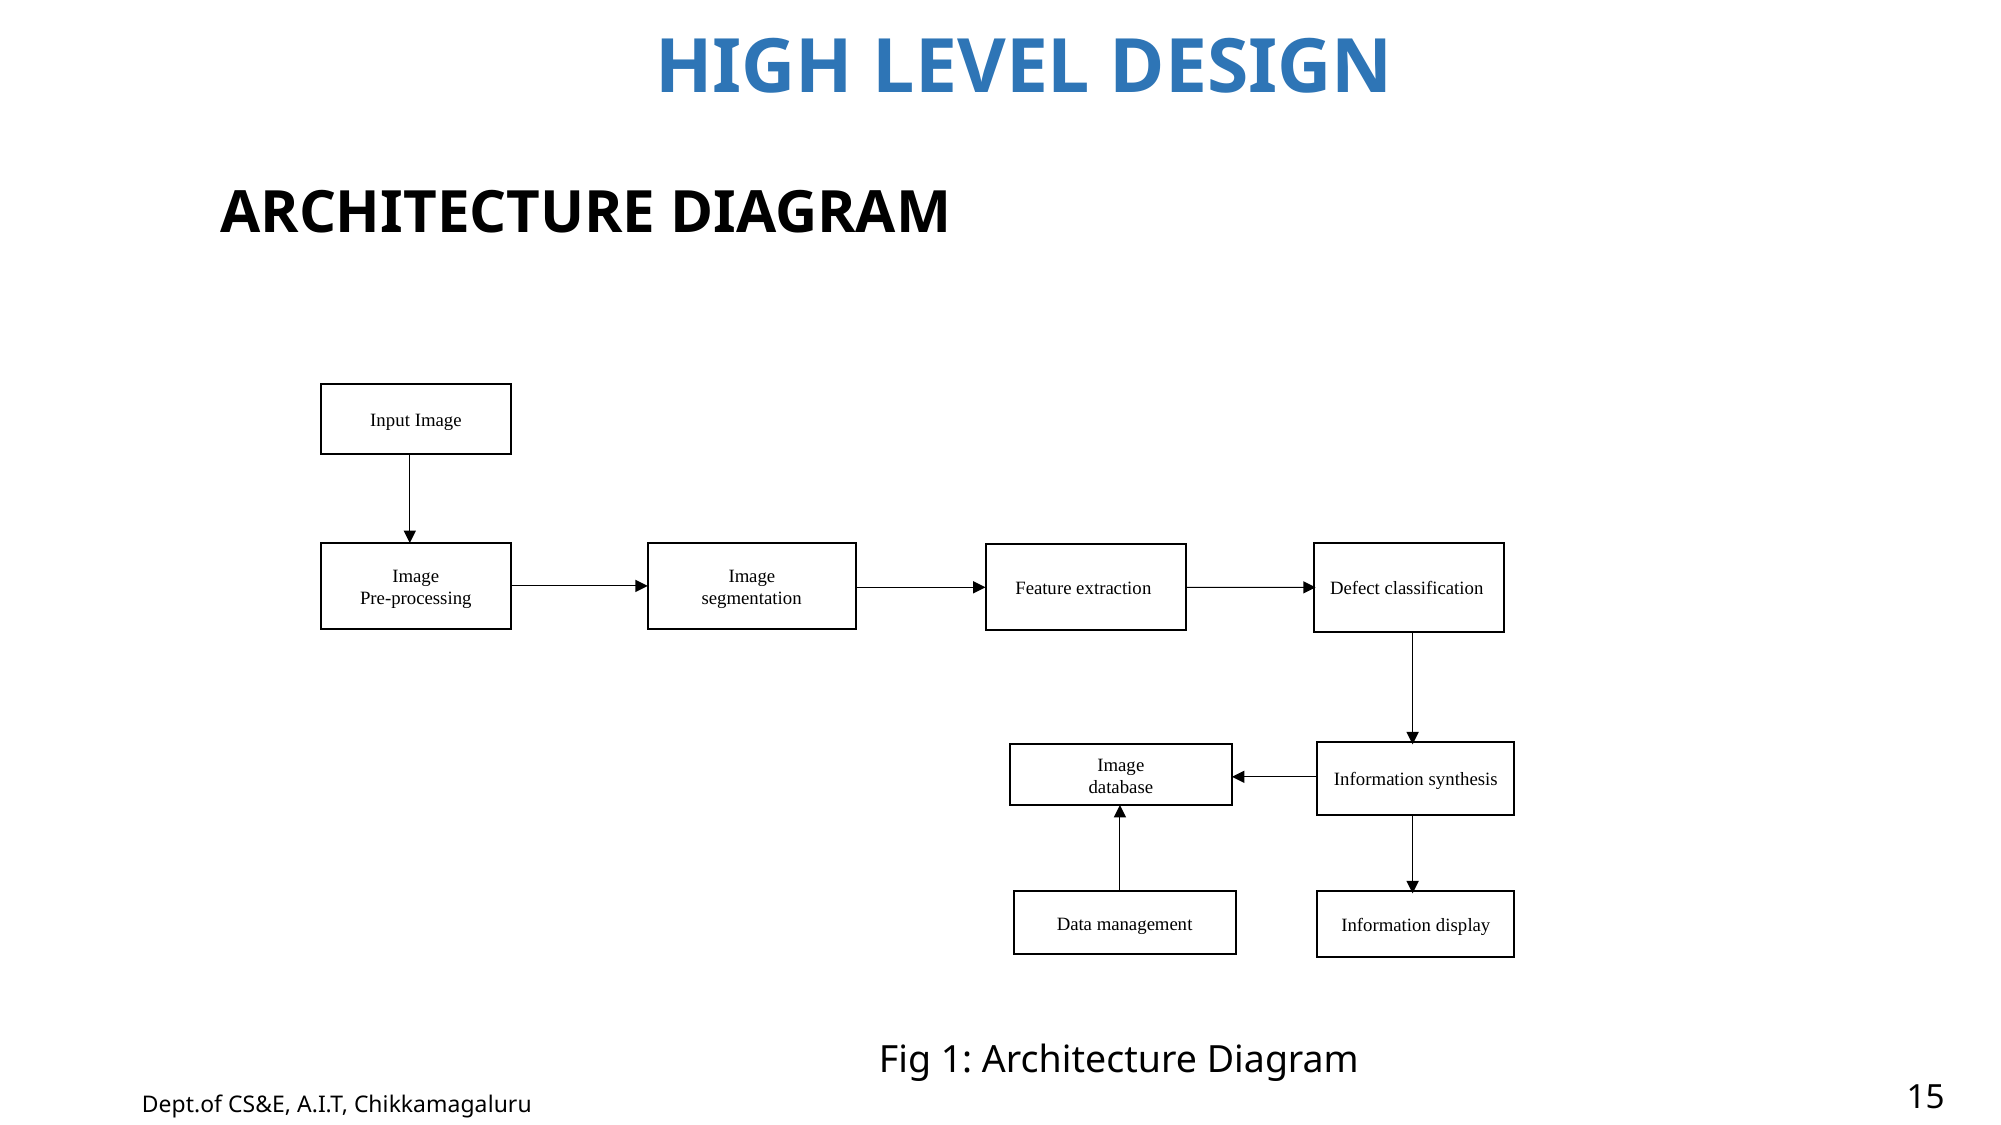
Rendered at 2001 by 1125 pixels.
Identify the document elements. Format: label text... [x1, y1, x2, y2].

text_box Input Image [320, 383, 512, 455]
text_box Image segmentation [647, 542, 857, 630]
text_box Information display [1316, 890, 1515, 958]
text_box Fig 1: Architecture Diagram [864, 1027, 1375, 1088]
text_box HIGH LEVEL DESIGN [290, 20, 1759, 167]
text_box Defect classification [1313, 542, 1505, 633]
text_box Image database [1009, 743, 1233, 806]
text_box Feature extraction [985, 543, 1187, 631]
text_box Image Pre-processing [320, 542, 512, 630]
text_box ARCHITECTURE DIAGRAM [205, 166, 967, 252]
text_box Information synthesis [1316, 741, 1515, 816]
slide_number 15 [1885, 1073, 1960, 1122]
text_box Data management [1013, 890, 1237, 955]
text_box Dept.of CS&E, A.I.T, Chikkamagaluru [127, 1082, 599, 1125]
